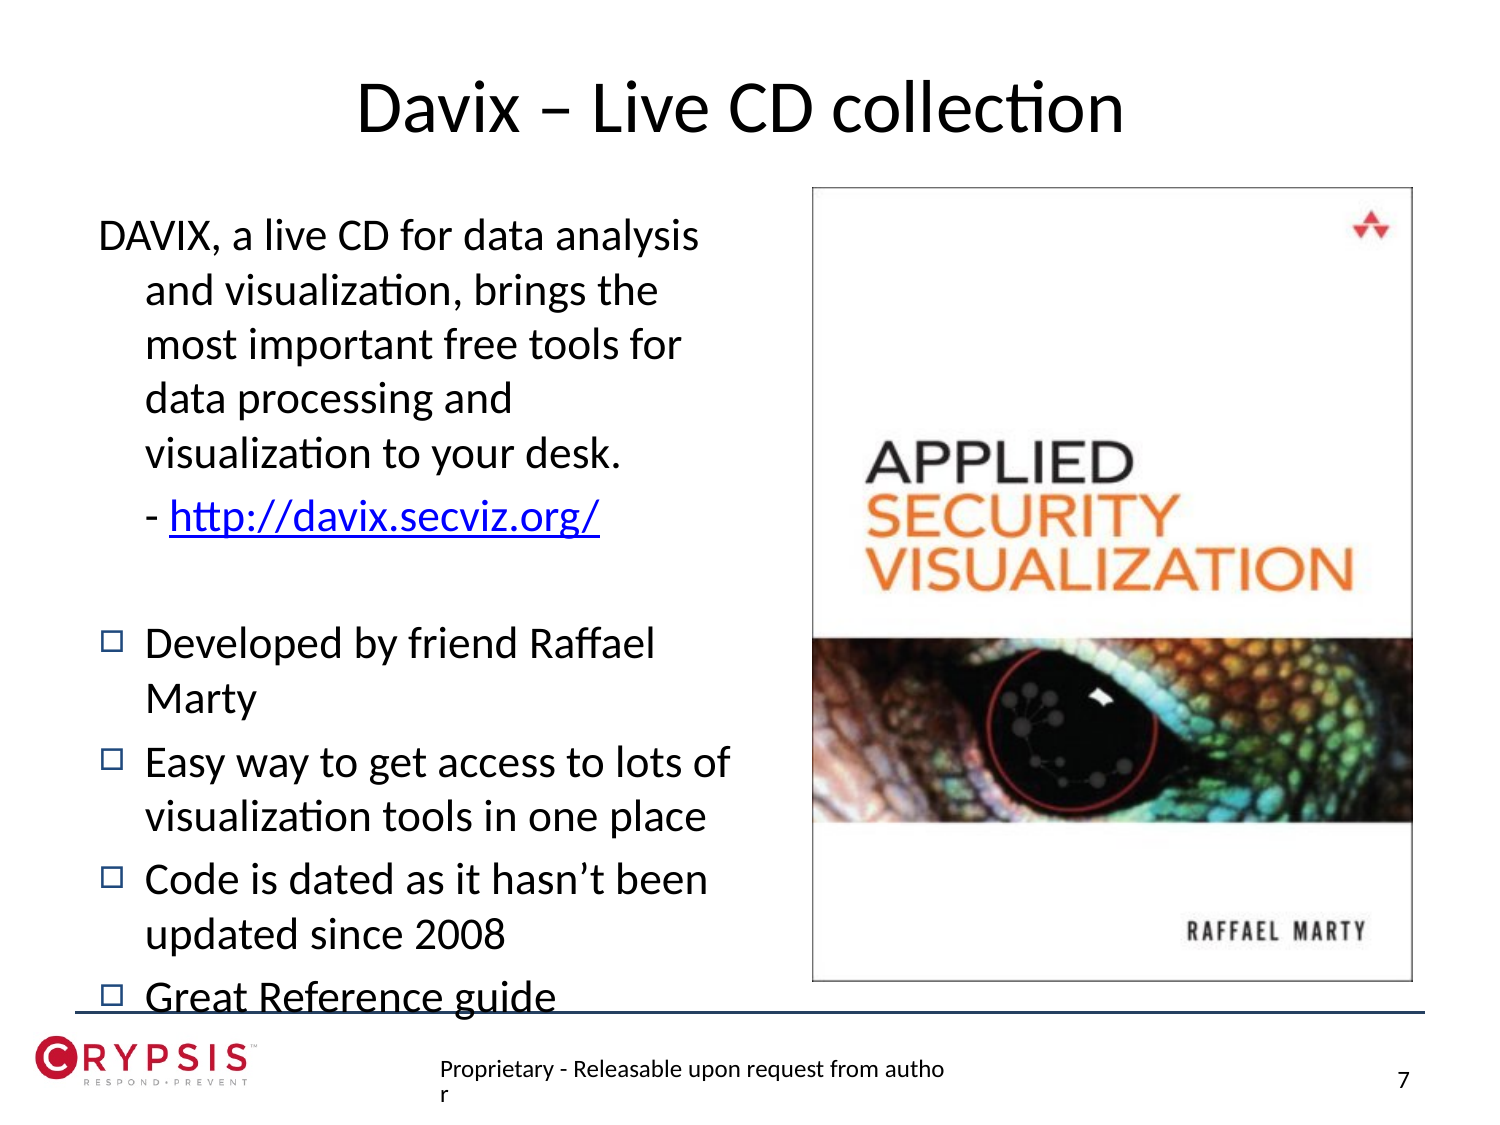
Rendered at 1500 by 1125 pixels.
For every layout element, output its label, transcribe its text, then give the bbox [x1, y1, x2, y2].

picture [812, 187, 1413, 982]
slide_number 7 [1350, 1060, 1425, 1096]
list DAVIX, a live CD for data analysis and visualization, brings the most important free tools for data processing and visualization to your desk. - http://davix.secviz.org/ Developed by friend Raffael Marty Easy way to get access to lots of visualization tools in one place Code is dated as it hasn’t been updated since 2008 Great Reference guide [83, 197, 748, 1046]
title Davix – Live CD collection [75, 24, 1425, 180]
picture [33, 1032, 259, 1088]
footer Proprietary - Releasable upon request from author [425, 1037, 963, 1098]
